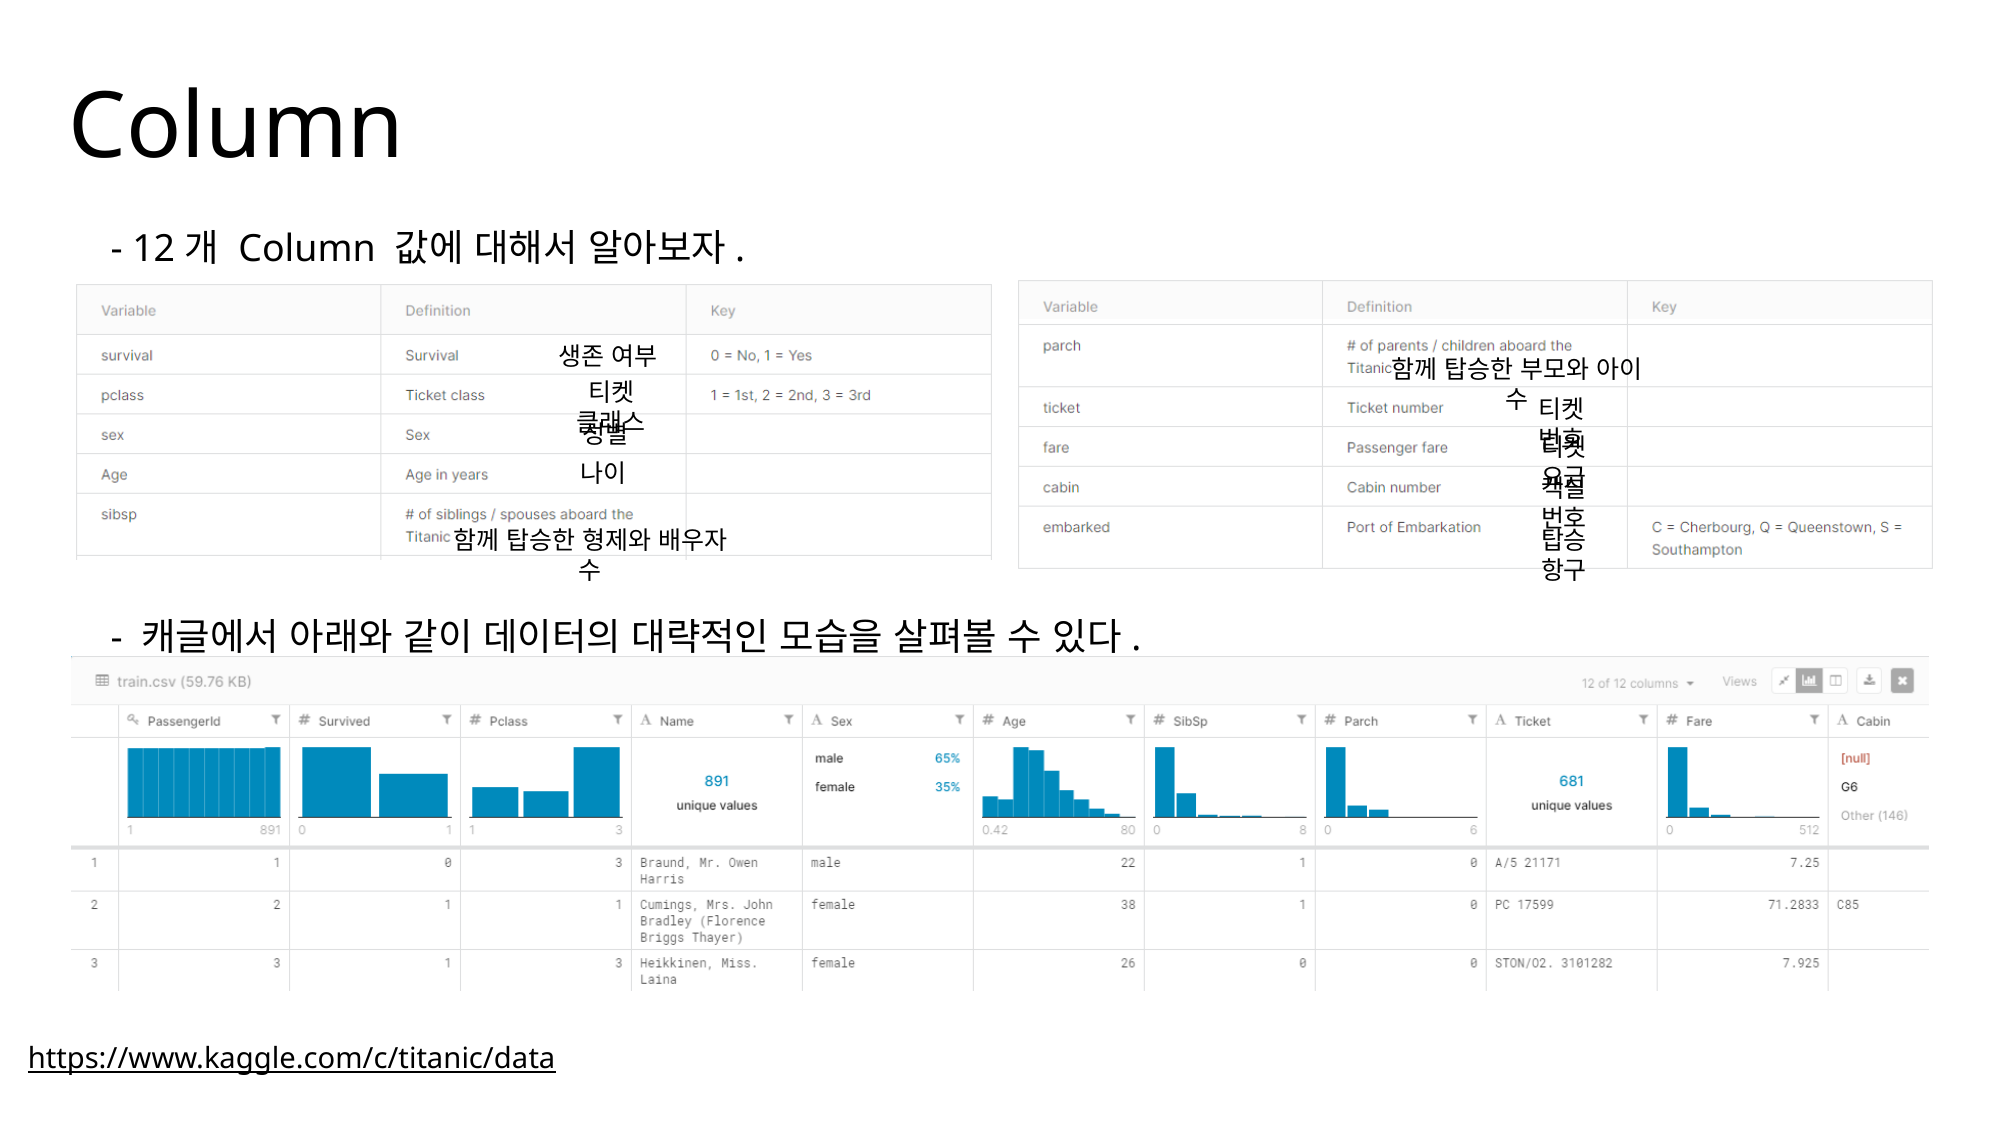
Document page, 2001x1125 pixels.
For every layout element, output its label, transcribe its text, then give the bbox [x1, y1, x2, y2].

text_box - 캐글에서 아래와 같이 데이터의 대략적인 모습을 살펴볼 수 있다. [95, 605, 1857, 656]
text_box - 12개 Column 값에 대해서 알아보자. [95, 216, 1857, 277]
picture [1015, 274, 1939, 574]
picture [71, 656, 1929, 991]
text_box 함께 탑승한 형제와 배우자 수 [448, 560, 732, 585]
text_box Column [53, 58, 420, 183]
text_box 탑승 항구 [1514, 574, 1614, 585]
text_box https://www.kaggle.com/c/titanic/data [13, 1032, 579, 1087]
picture [71, 280, 996, 560]
